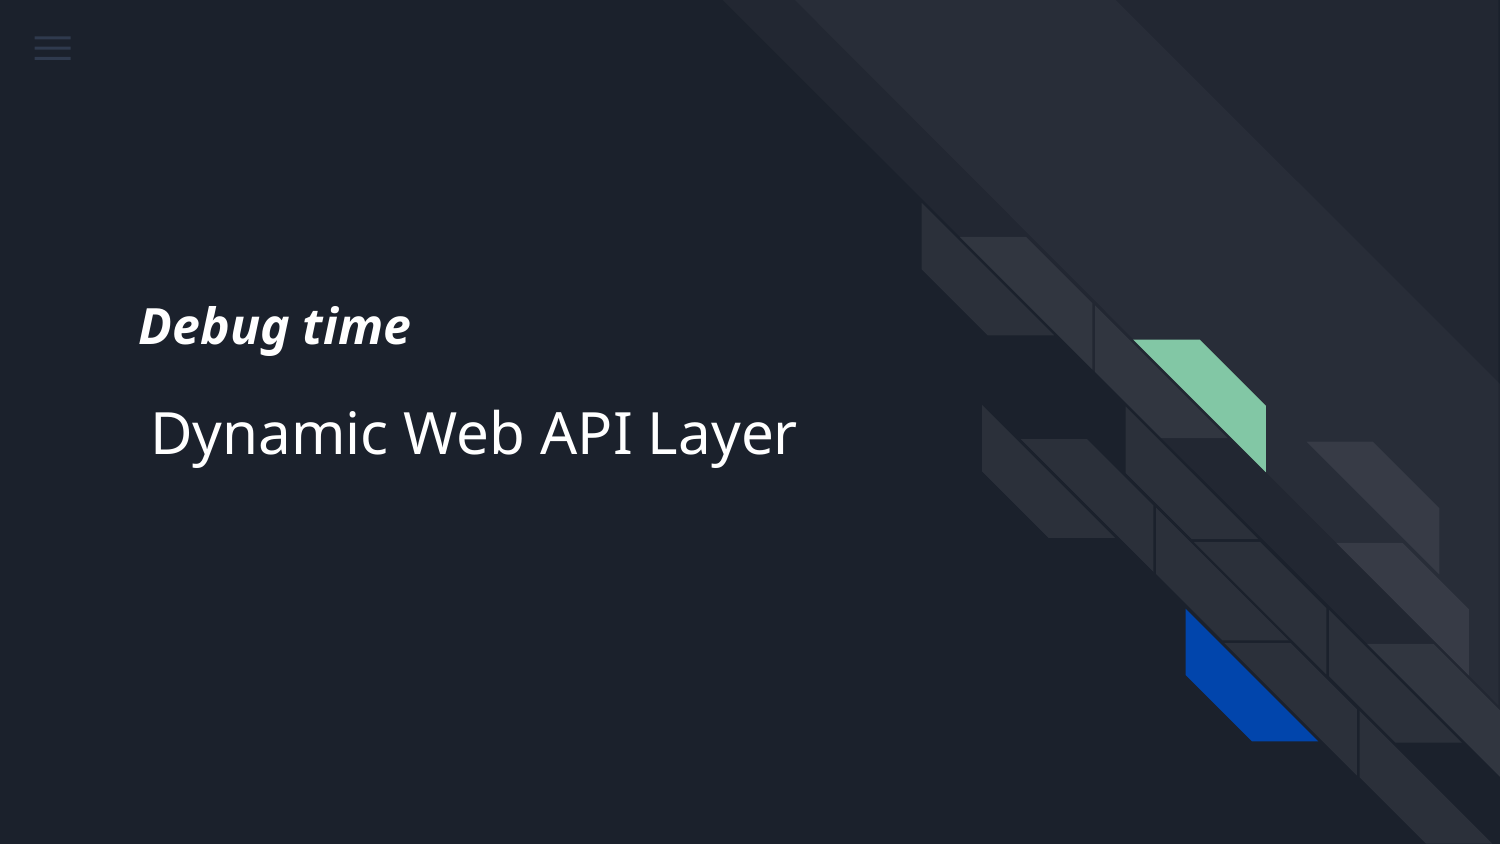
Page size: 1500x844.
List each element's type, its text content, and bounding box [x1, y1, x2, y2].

title Dynamic Web API Layer [135, 370, 888, 526]
text_box Debug time [123, 279, 899, 370]
